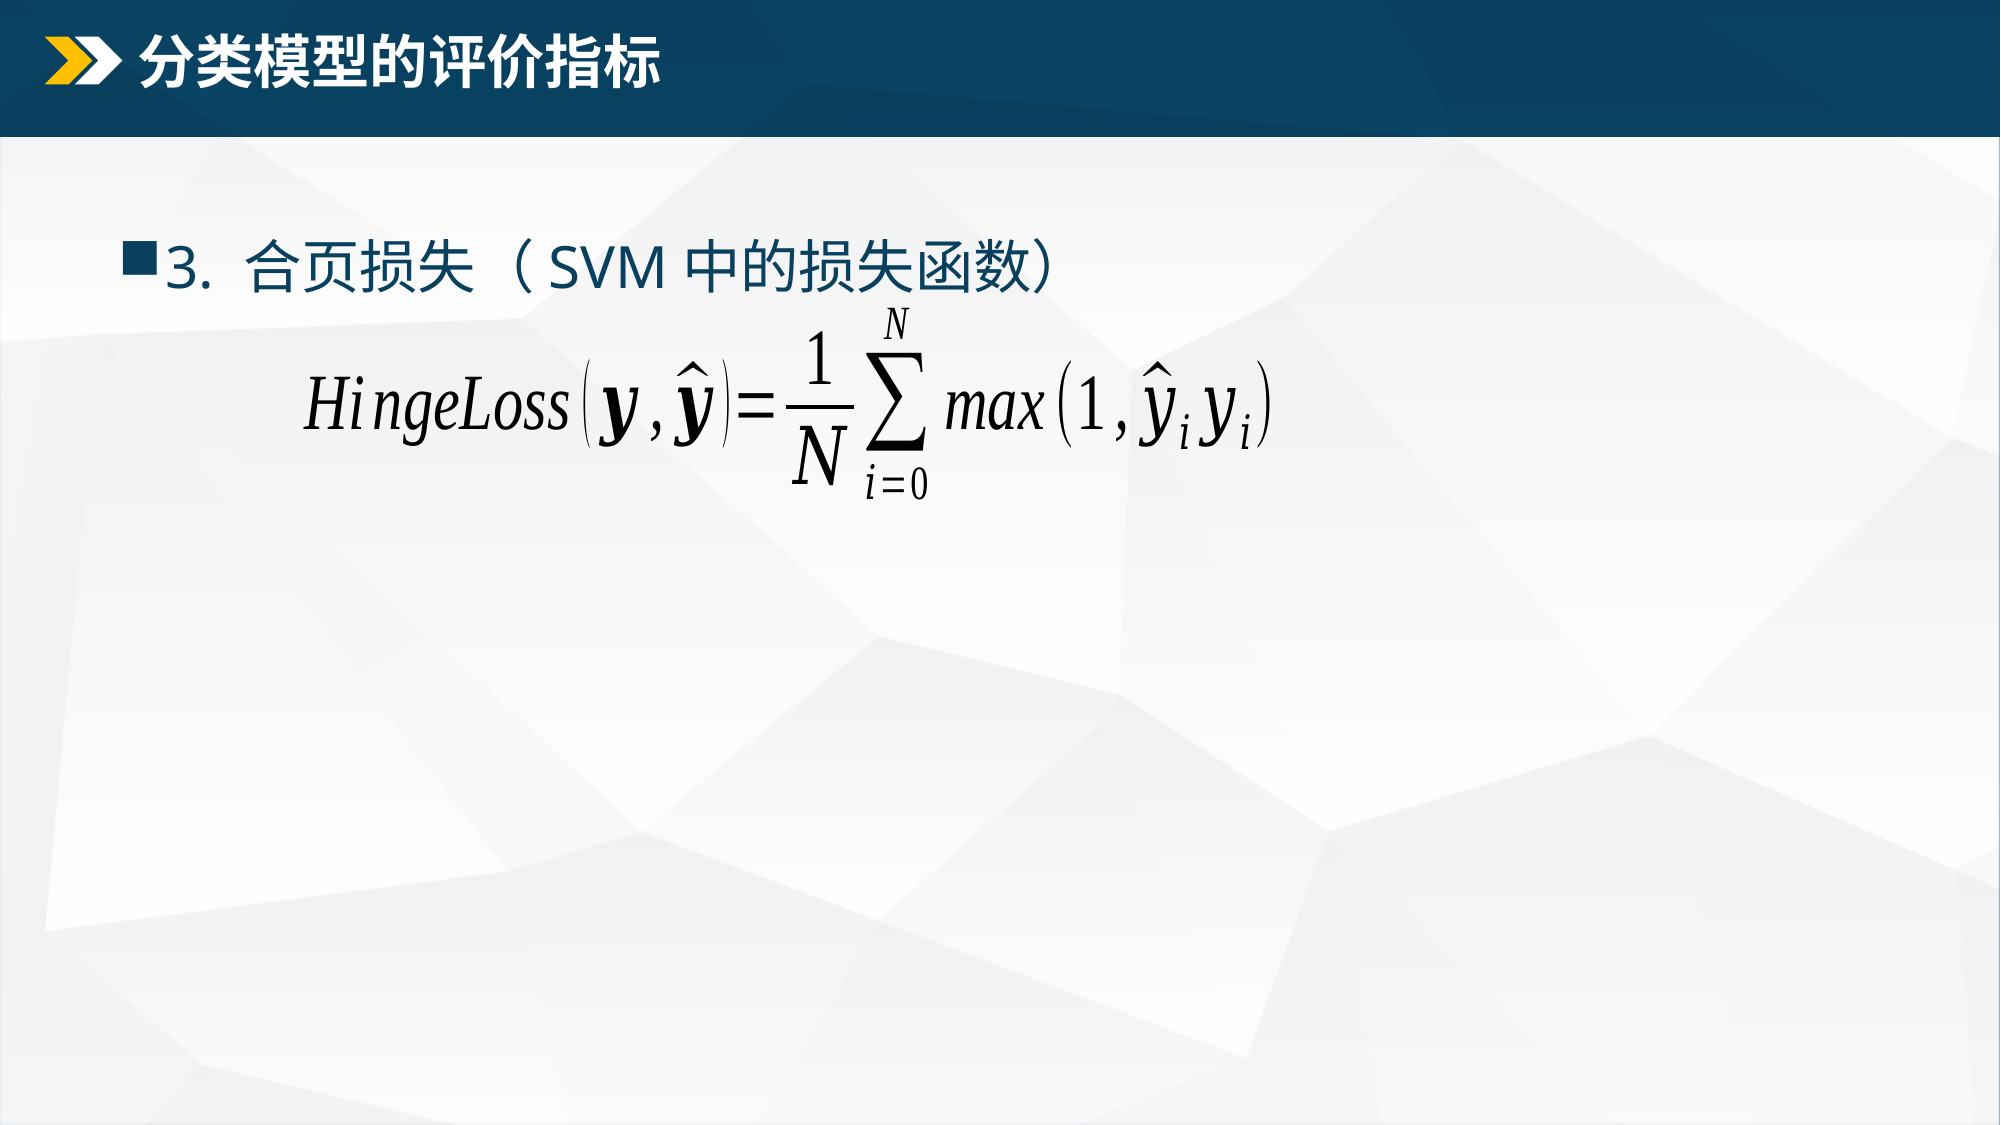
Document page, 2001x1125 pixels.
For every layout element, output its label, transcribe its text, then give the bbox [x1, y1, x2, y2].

list 3. 合页损失（SVM中的损失函数） [103, 188, 1954, 1048]
title 分类模型的评价指标 [122, 25, 1723, 137]
picture [0, 0, 2000, 1125]
